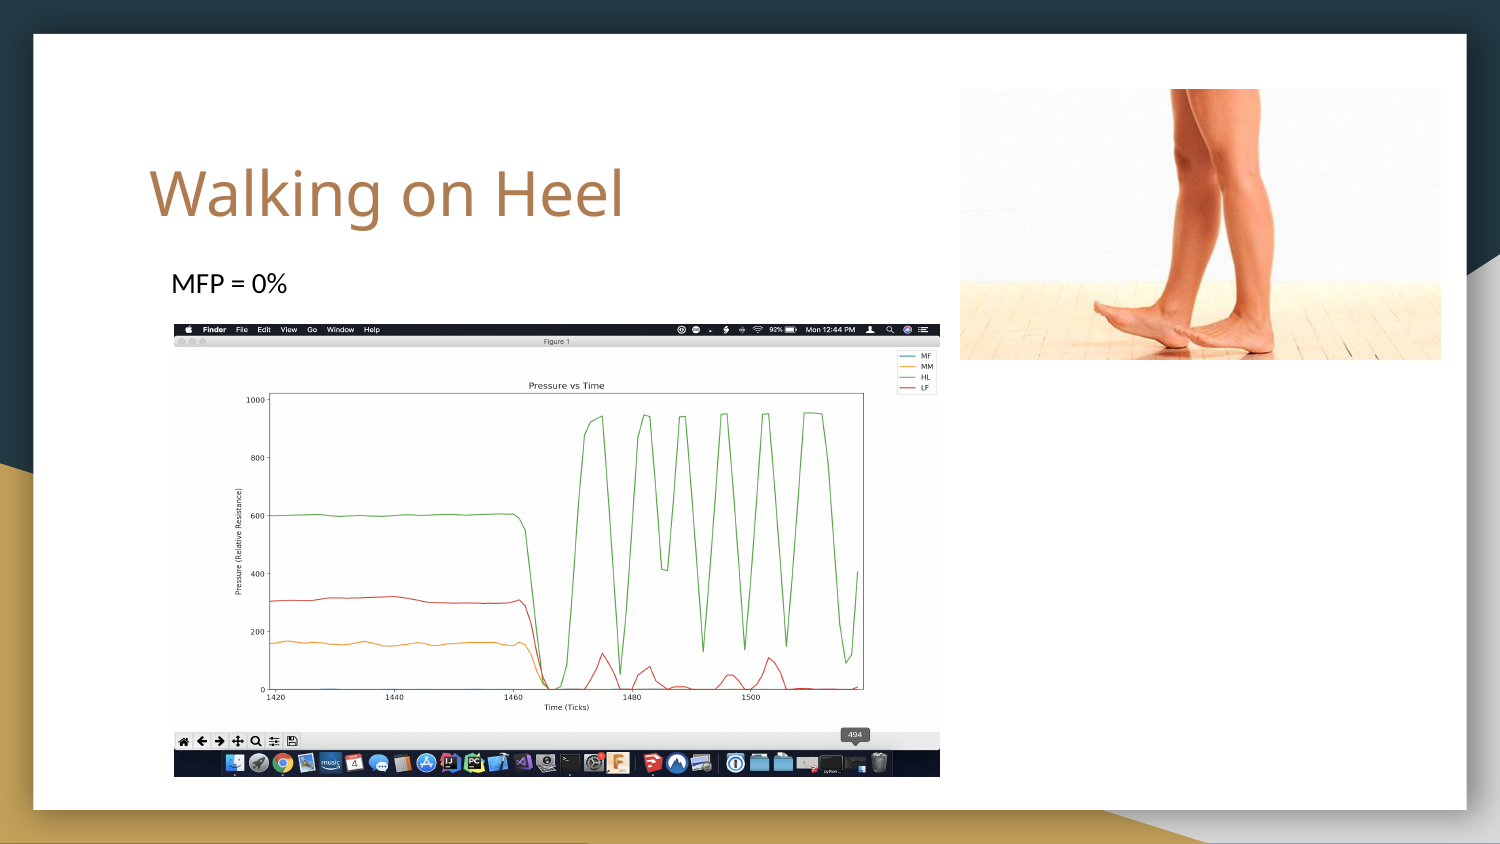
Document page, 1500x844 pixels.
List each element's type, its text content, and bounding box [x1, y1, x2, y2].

picture [173, 324, 941, 777]
title Walking on Heel [134, 138, 955, 250]
text_box MFP = 0% [156, 249, 955, 325]
picture [960, 89, 1442, 361]
